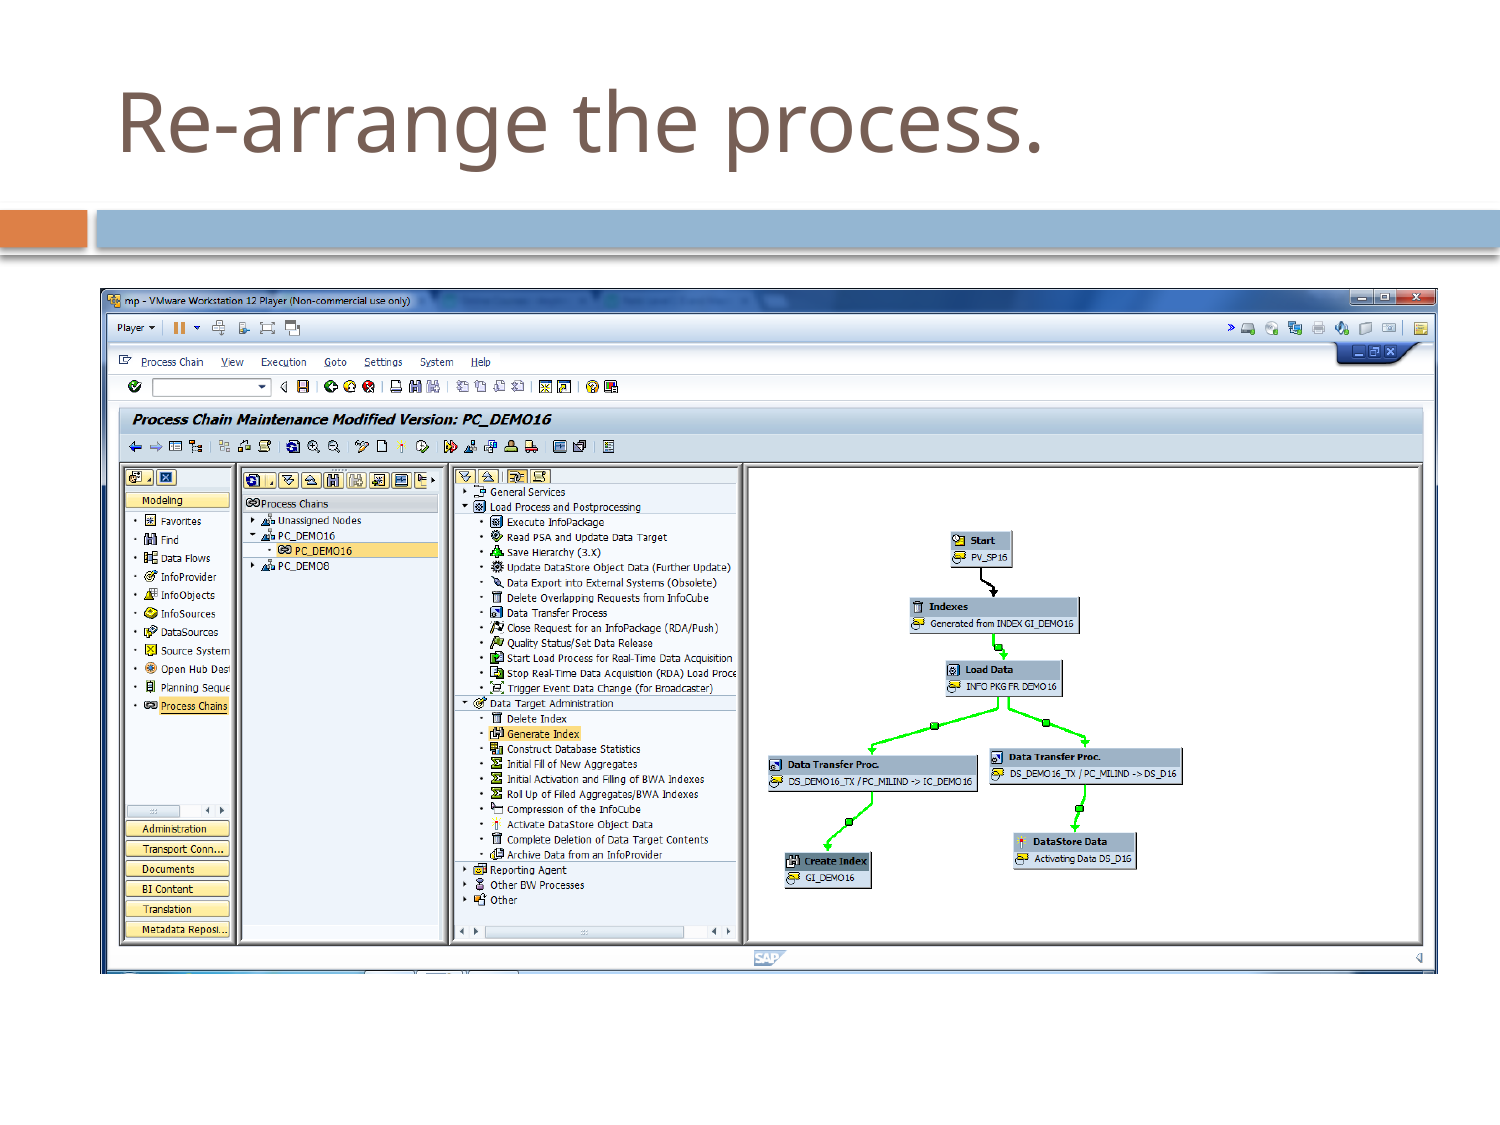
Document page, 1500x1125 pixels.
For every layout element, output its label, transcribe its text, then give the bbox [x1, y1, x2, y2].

title Re-arrange the process. [100, 37, 1438, 200]
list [100, 288, 1439, 974]
